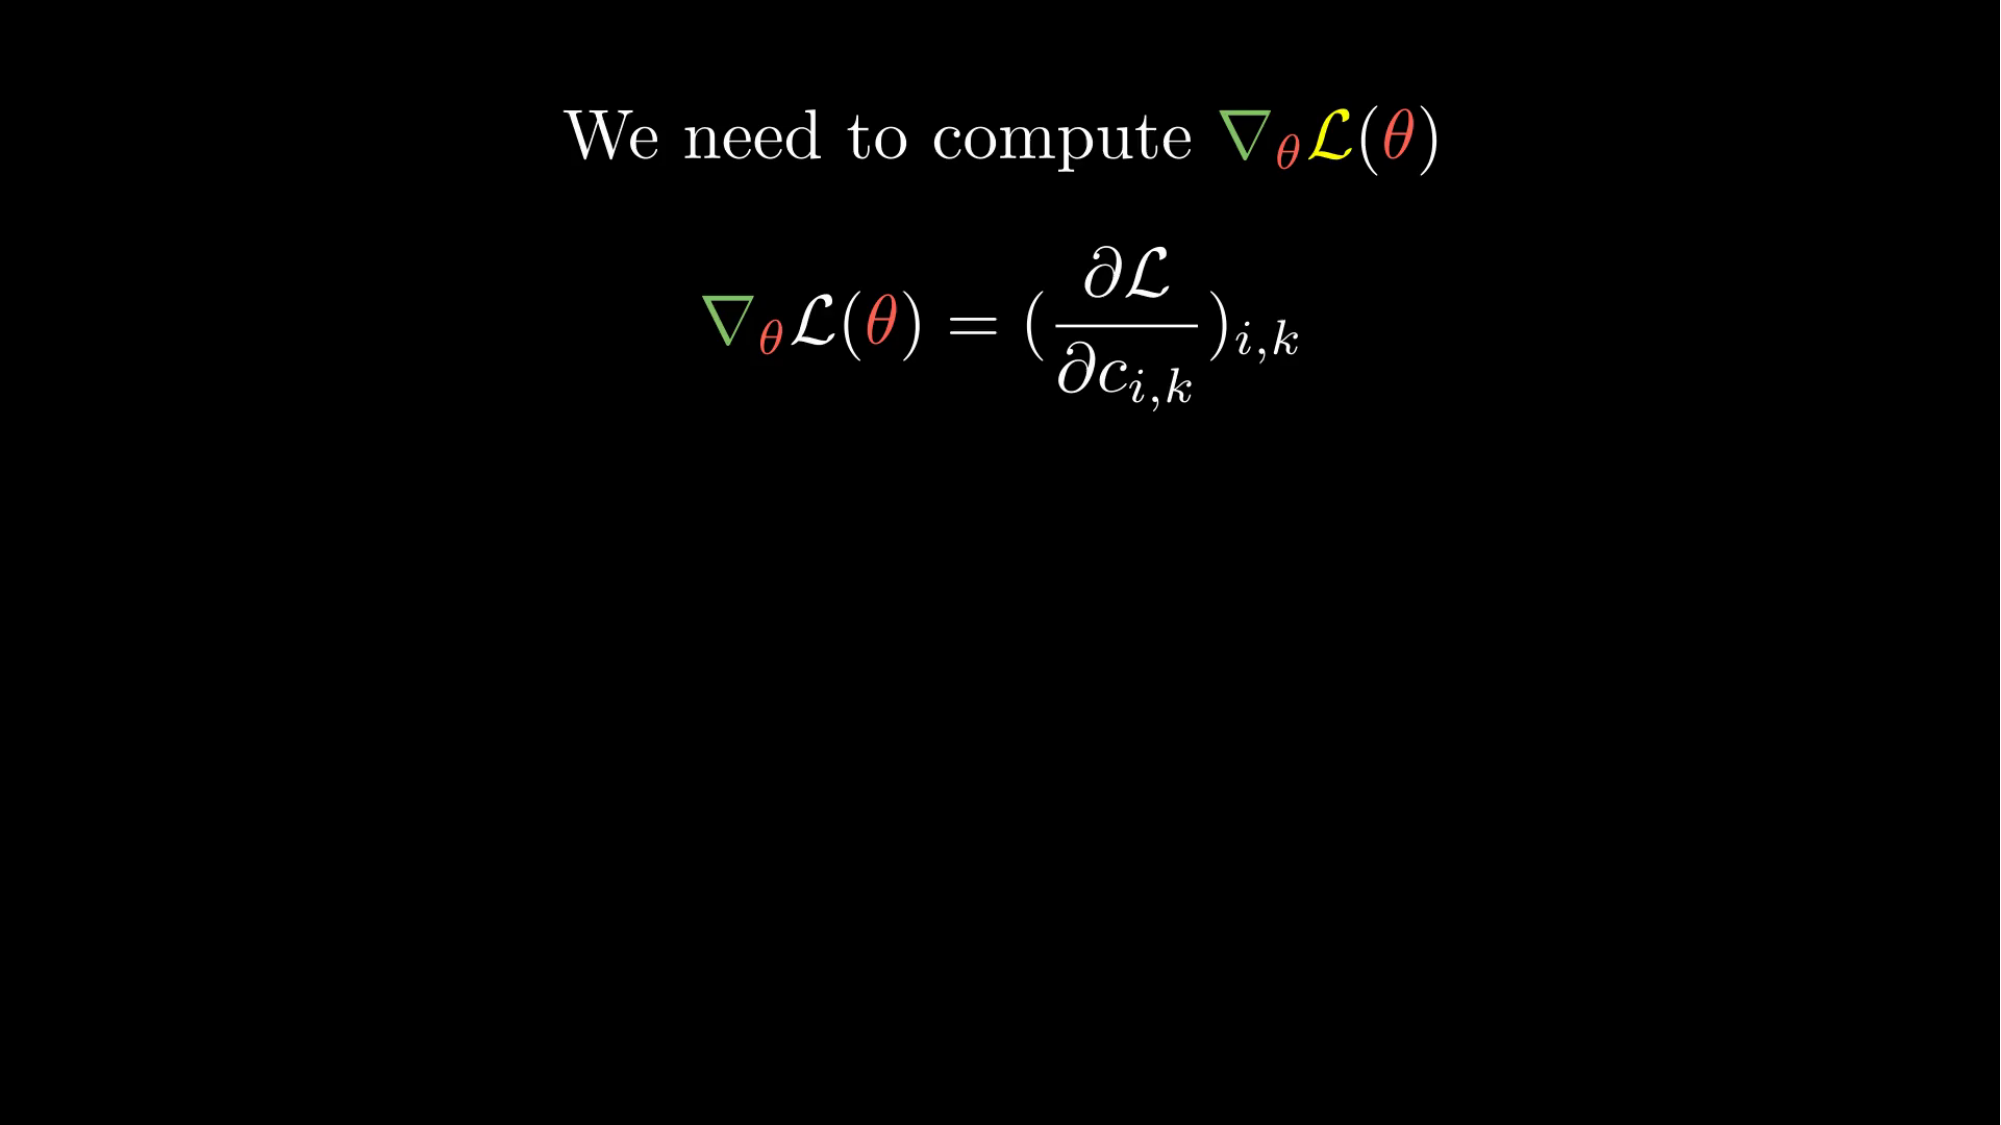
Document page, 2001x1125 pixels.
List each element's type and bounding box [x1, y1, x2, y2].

text_box [0, 0, 2000, 1125]
